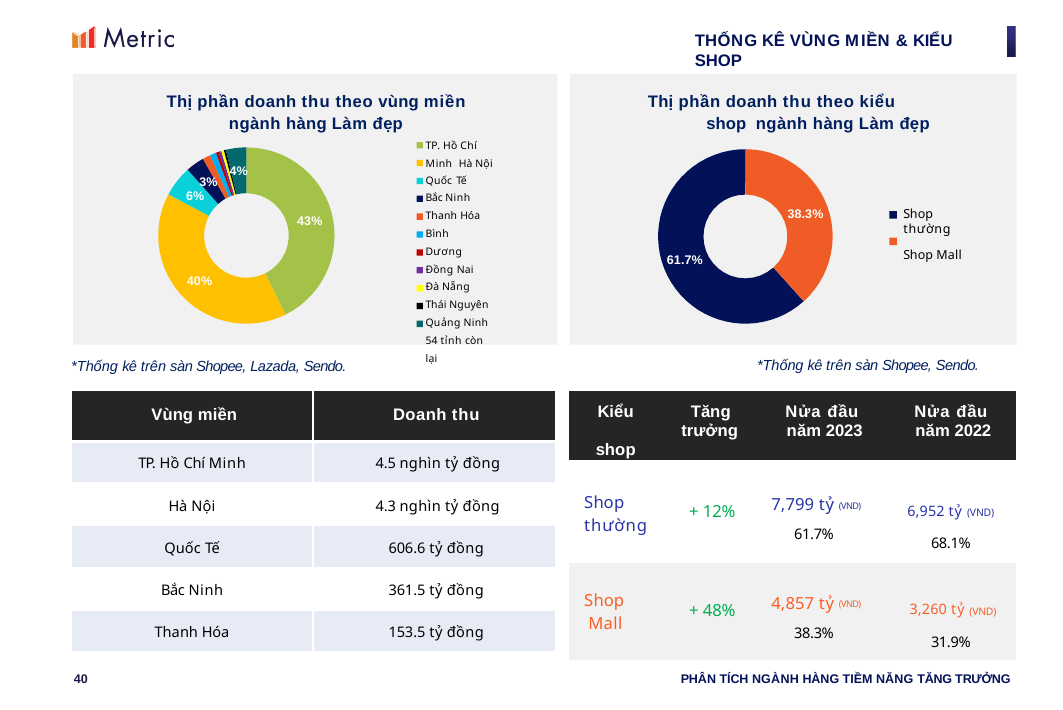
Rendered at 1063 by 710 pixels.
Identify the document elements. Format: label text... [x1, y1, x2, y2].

table_cell TP. Hồ Chí Minh [72, 443, 312, 482]
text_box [416, 141, 424, 167]
text_box *Thống kê trên sàn Shopee, Lazada, Sendo. [68, 355, 353, 375]
text_box PHÂN TÍCH NGÀNH HÀNG TIỀM NĂNG TĂNG TRƯỞNG [678, 669, 1015, 687]
table_cell Quốc Tế [72, 526, 312, 567]
table_cell 4.3 nghìn tỷ đồng [314, 484, 555, 525]
table_cell Bắc Ninh [72, 569, 312, 609]
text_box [569, 73, 1017, 345]
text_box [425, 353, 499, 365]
table_cell 7,799 tỷ (VND) 61.7% [755, 464, 883, 559]
table_cell 4.5 nghìn tỷ đồng [314, 443, 555, 482]
table_header Doanh thu [314, 391, 555, 440]
text_box *Thống kê trên sàn Shopee, Sendo. [755, 353, 985, 374]
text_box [888, 210, 897, 246]
table_cell 361.5 tỷ đồng [314, 569, 555, 609]
text_box 40 [71, 669, 91, 687]
table_cell 153.5 tỷ đồng [314, 611, 555, 651]
table_header Nửa đầu năm 2023 [755, 391, 883, 460]
text_box THỐNG KÊ VÙNG MIỀN & KIỂU SHOP [692, 27, 995, 70]
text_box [72, 73, 558, 345]
table_header Kiểu shop [569, 391, 661, 460]
table_header Tăng trưởng [661, 391, 755, 460]
table_header Vùng miền [72, 391, 312, 440]
table_cell 6,952 tỷ (VND) 68.1% [883, 464, 1016, 559]
table_cell + 48% [661, 563, 755, 660]
table_cell 606.6 tỷ đồng [314, 526, 555, 567]
table_cell Shop Mall [569, 563, 661, 660]
table_cell 3,260 tỷ (VND) 31.9% [883, 563, 1016, 660]
table_cell + 12% [661, 464, 755, 559]
table_cell Thanh Hóa [72, 611, 312, 651]
picture [71, 26, 174, 48]
table_cell Shop thường [569, 464, 661, 559]
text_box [416, 177, 424, 328]
table_cell 4,857 tỷ (VND) 38.3% [755, 563, 883, 660]
picture [1007, 26, 1016, 57]
table_cell Hà Nội [72, 484, 312, 525]
table_header Nửa đầu năm 2022 [883, 391, 1016, 460]
